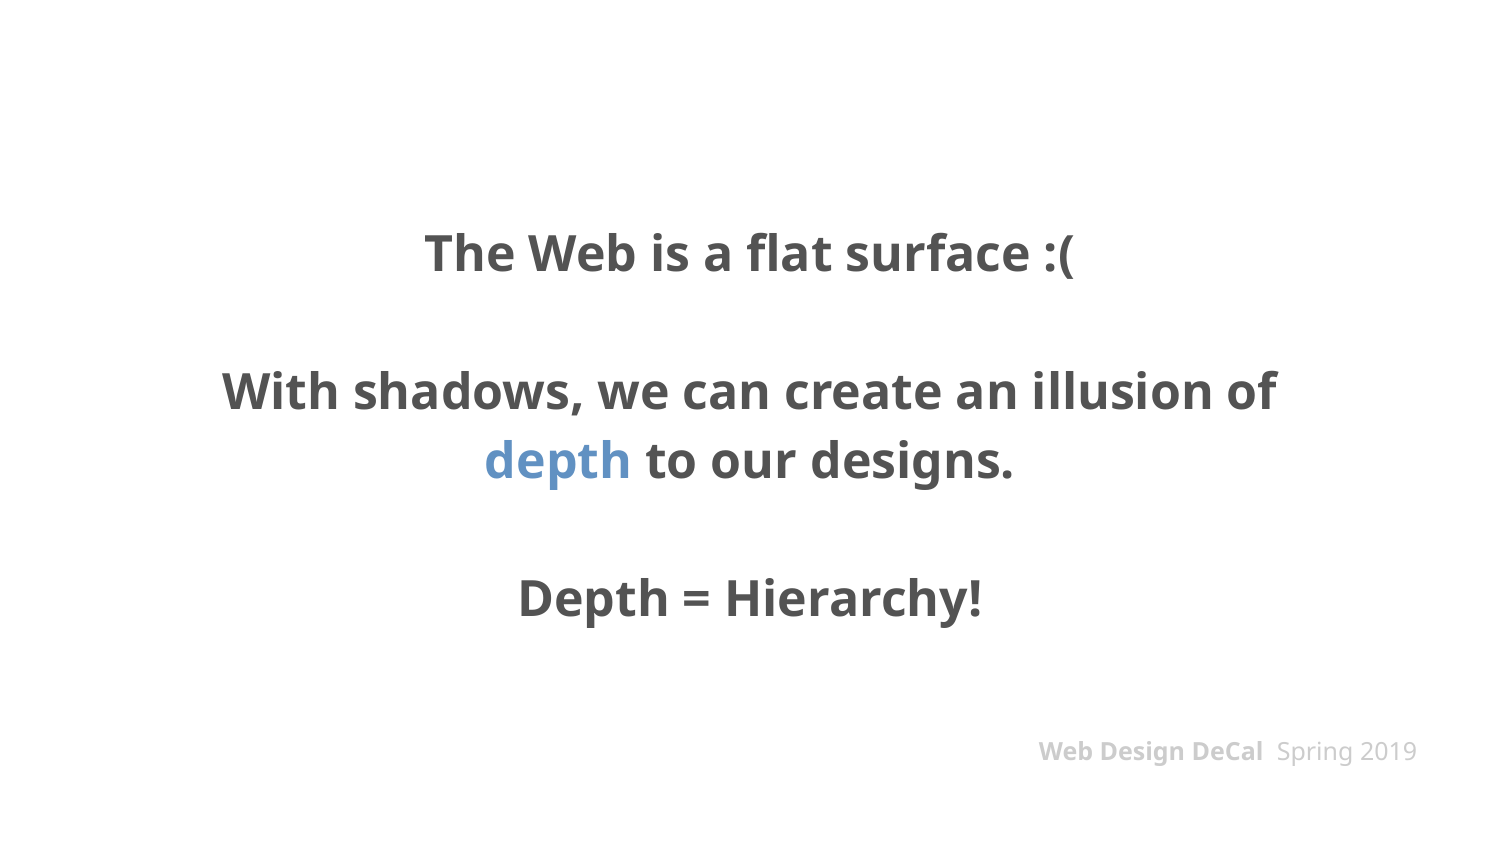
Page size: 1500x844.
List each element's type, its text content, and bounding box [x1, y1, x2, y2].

title The Web is a flat surface :( With shadows, we can create an illusion of depth to our designs. Depth = Hierarchy! [172, 157, 1328, 682]
